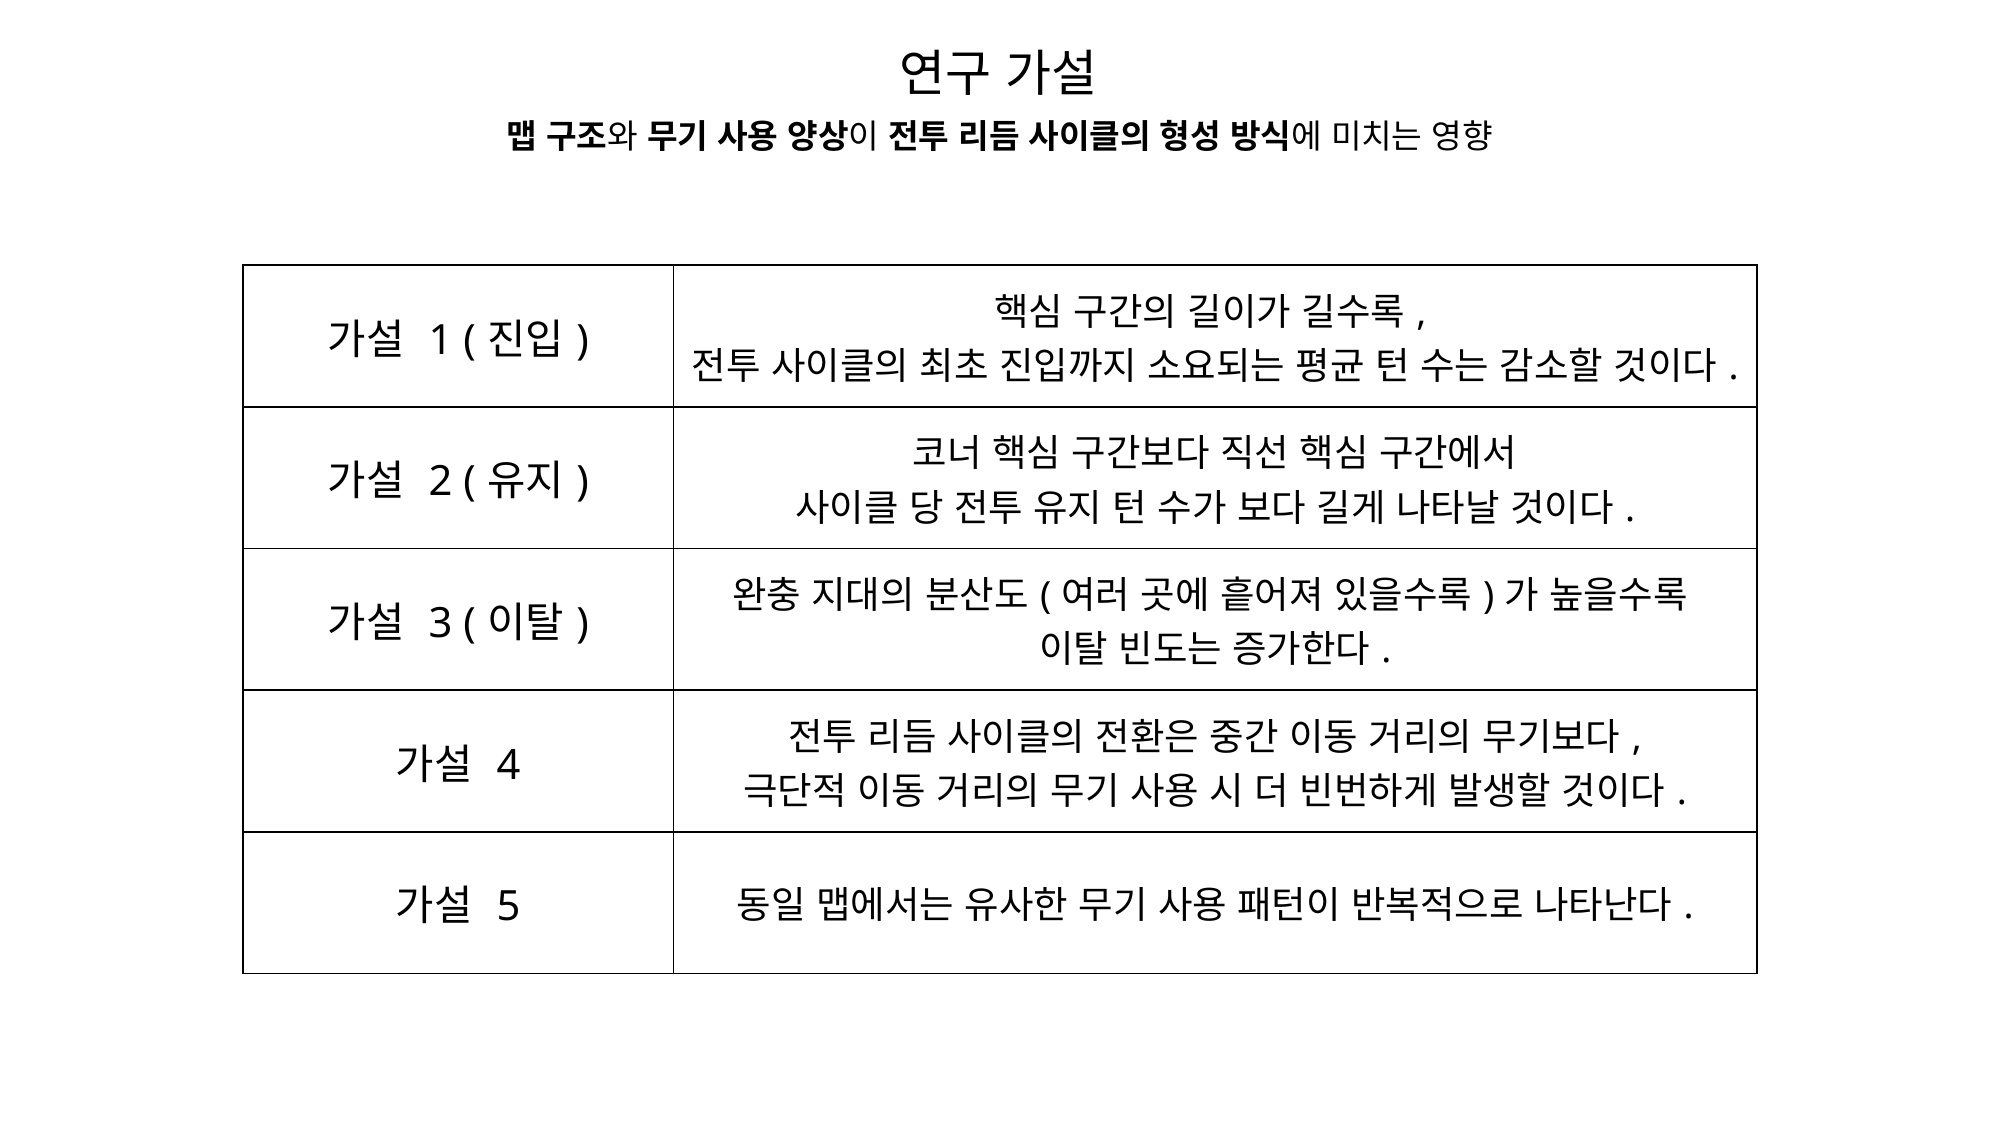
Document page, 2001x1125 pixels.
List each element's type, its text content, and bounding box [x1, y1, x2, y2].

table_header 핵심 구간의 길이가 길수록, 전투 사이클의 최초 진입까지 소요되는 평균 턴 수는 감소할 것이다. [674, 266, 1756, 406]
text_box 연구 가설 [884, 34, 1113, 107]
table_cell 가설 3 (이탈) [244, 549, 673, 689]
table_cell 완충 지대의 분산도(여러 곳에 흩어져 있을수록)가 높을수록 이탈 빈도는 증가한다. [674, 549, 1756, 689]
table_header 가설 1 (진입) [244, 266, 673, 406]
table_cell 가설 5 [244, 833, 673, 973]
table_cell 전투 리듬 사이클의 전환은 중간 이동 거리의 무기보다, 극단적 이동 거리의 무기 사용 시 더 빈번하게 발생할 것이다. [674, 691, 1756, 831]
table_cell 가설 4 [244, 691, 673, 831]
table_cell 코너 핵심 구간보다 직선 핵심 구간에서 사이클 당 전투 유지 턴 수가 보다 길게 나타날 것이다. [674, 408, 1756, 548]
text_box 맵 구조와 무기 사용 양상이 전투 리듬 사이클의 형성 방식에 미치는 영향 [491, 107, 1508, 163]
table_cell 동일 맵에서는 유사한 무기 사용 패턴이 반복적으로 나타난다. [674, 833, 1756, 973]
table_cell 가설 2 (유지) [244, 408, 673, 548]
